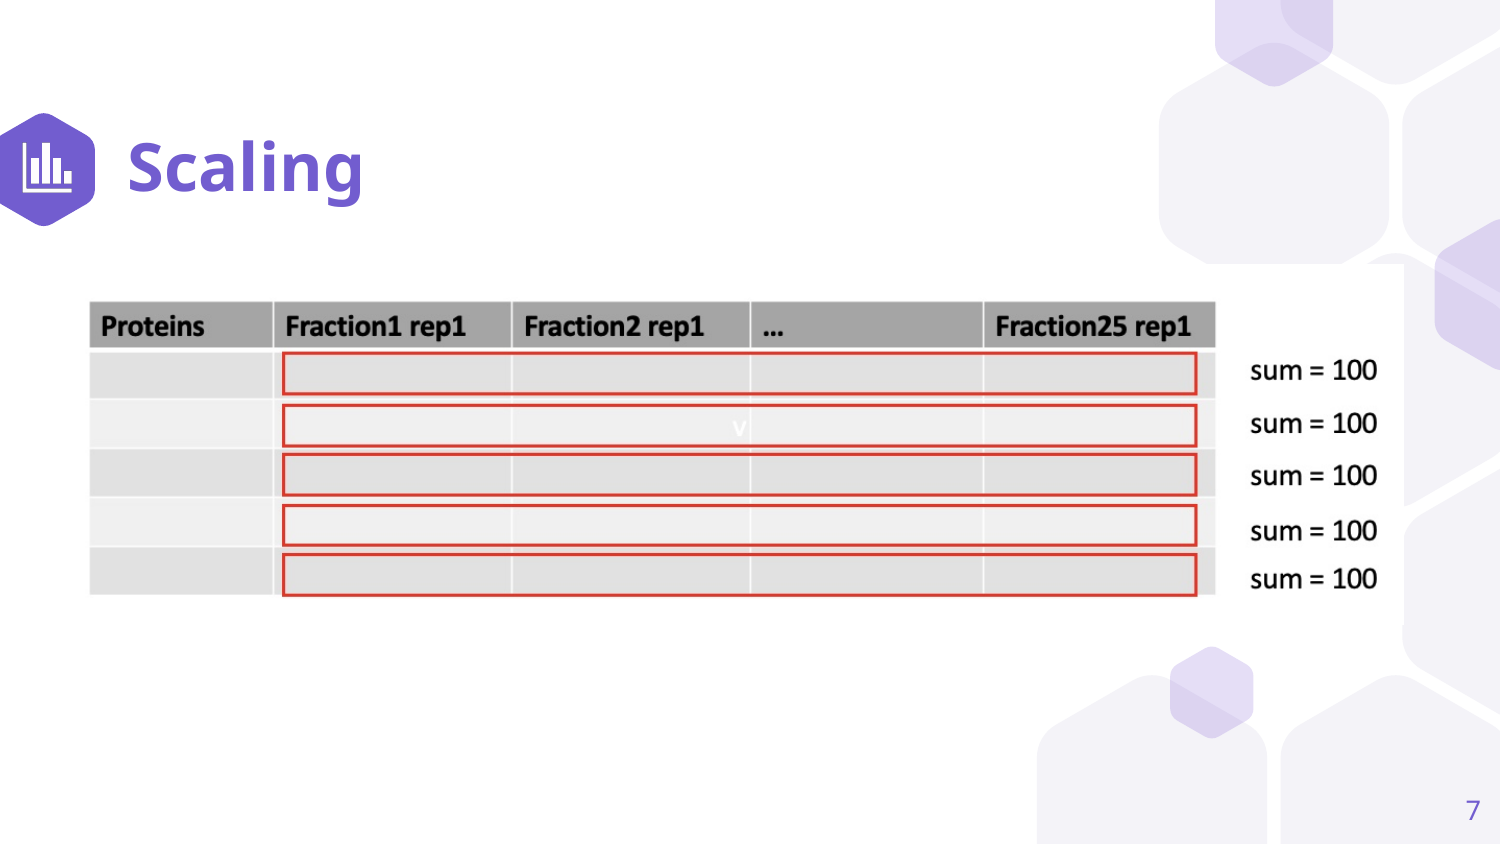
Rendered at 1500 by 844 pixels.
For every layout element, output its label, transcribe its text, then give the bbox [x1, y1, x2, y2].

picture [11, 132, 83, 203]
picture [61, 264, 1404, 625]
title Scaling [127, 137, 1114, 203]
slide_number 7 [1391, 779, 1482, 844]
